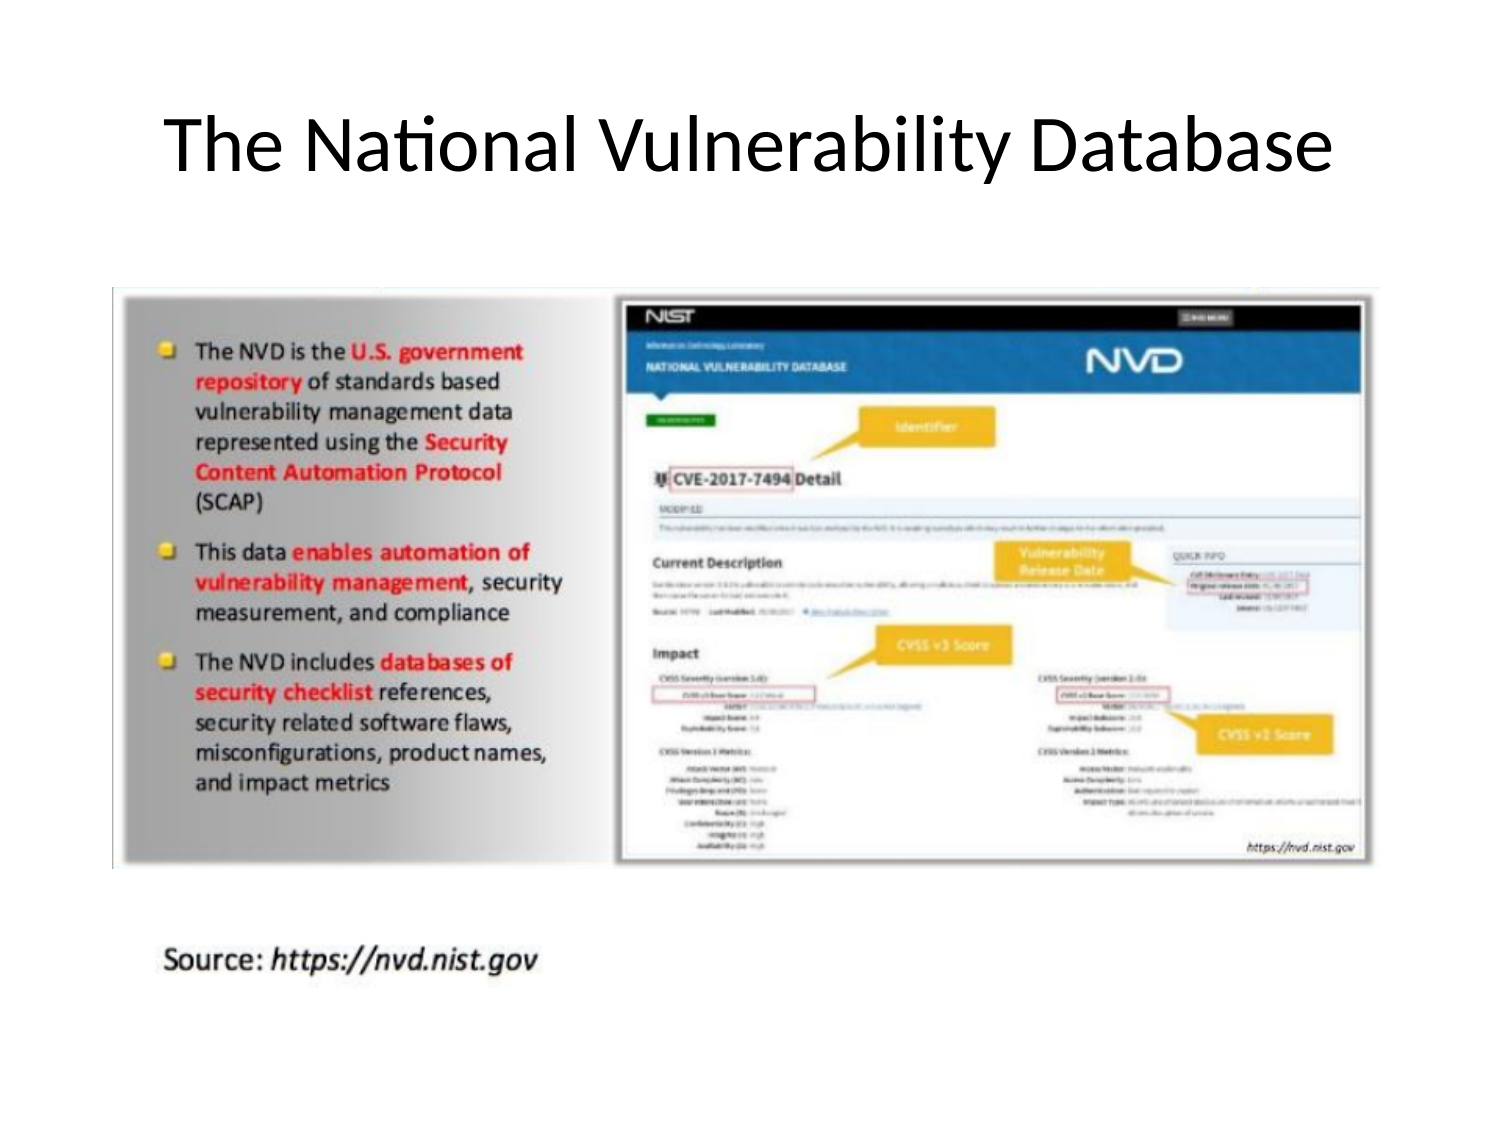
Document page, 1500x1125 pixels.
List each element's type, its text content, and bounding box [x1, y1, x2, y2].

picture [112, 287, 1380, 869]
picture [149, 937, 562, 988]
title The National Vulnerability Database [75, 45, 1425, 233]
